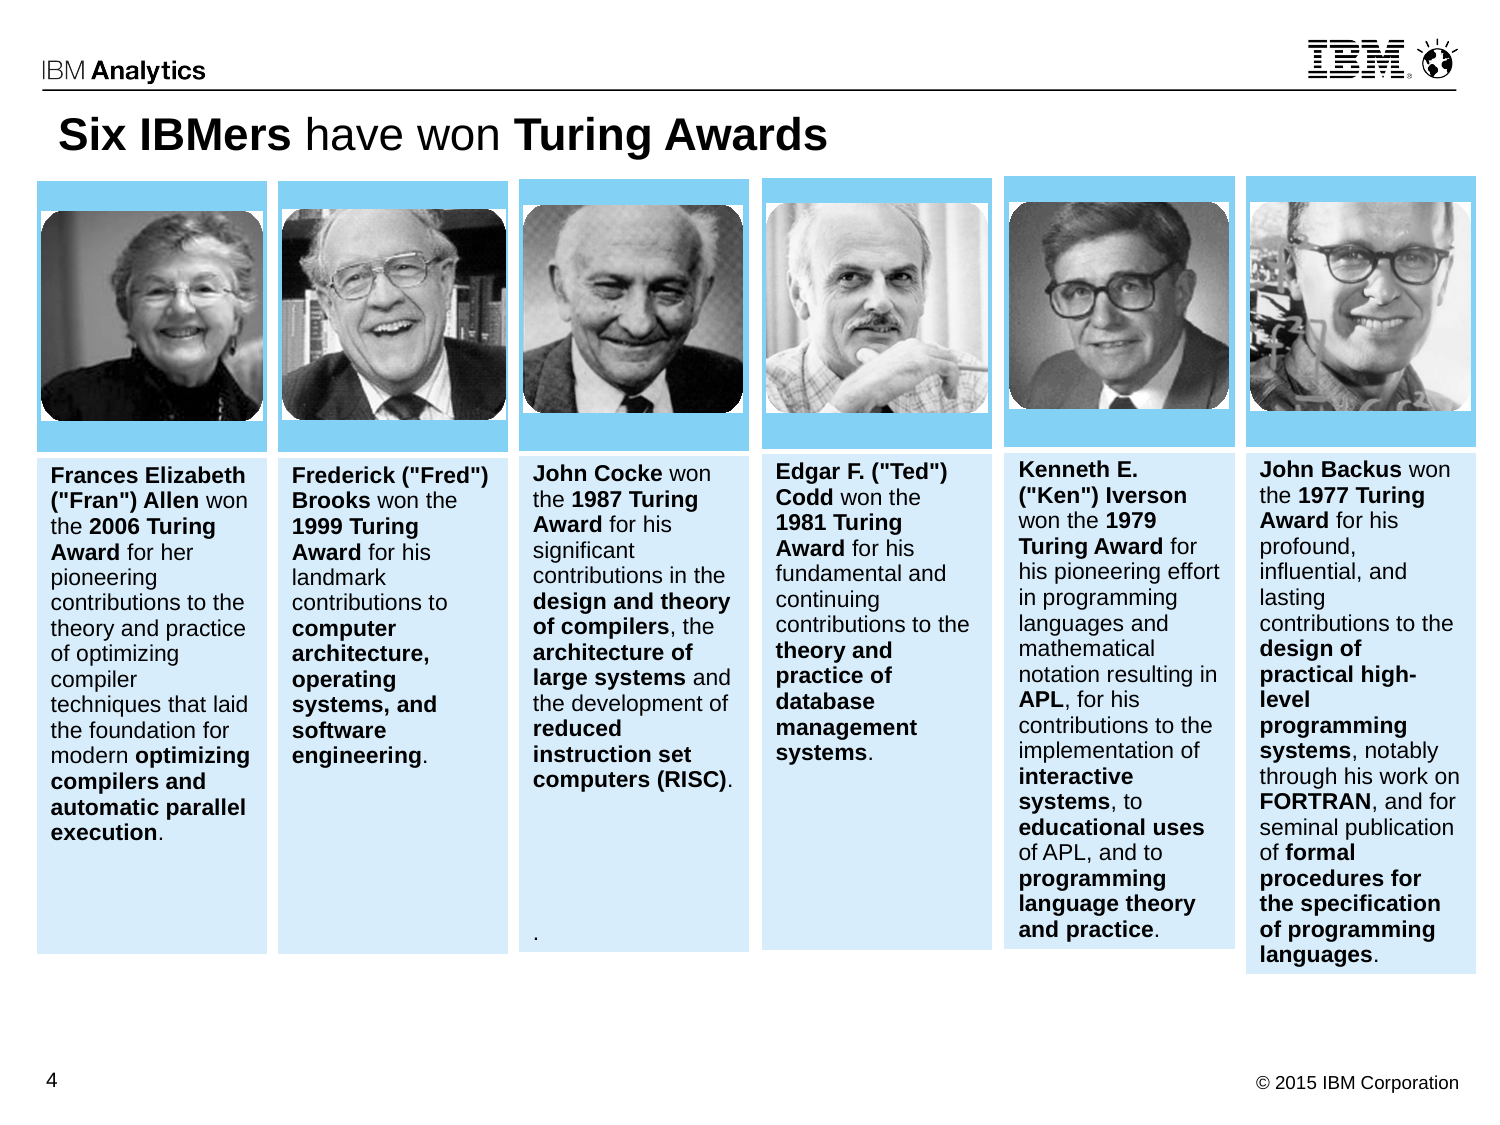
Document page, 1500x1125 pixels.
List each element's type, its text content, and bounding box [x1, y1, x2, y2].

table_cell Frederick ("Fred") Brooks won the 1999 Turing Award for his landmark contributions to computer architecture, operating systems, and software engineering. [278, 458, 508, 954]
table_header [1246, 414, 1476, 447]
picture [523, 205, 743, 413]
table_header [1004, 176, 1235, 447]
table_cell John Backus won the 1977 Turing Award for his profound, influential, and lasting contributions to the design of practical high-level programming systems, notably through his work on FORTRAN, and for seminal publication of formal procedures for the specification of programming languages. [1246, 453, 1476, 974]
table_header [762, 417, 992, 449]
picture [1250, 201, 1472, 411]
table_header [278, 181, 508, 211]
picture [282, 209, 506, 420]
table_header [519, 179, 749, 451]
table_cell Kenneth E. ("Ken") Iverson won the 1979 Turing Award for his pioneering effort in programming languages and mathematical notation resulting in APL, for his contributions to the implementation of interactive systems, to educational uses of APL, and to programming language theory and practice. [1004, 453, 1235, 949]
picture [1294, 24, 1469, 91]
picture [40, 210, 263, 421]
table_cell John Cocke won the 1987 Turing Award for his significant contributions in the design and theory of compilers, the architecture of large systems and the development of reduced instruction set computers (RISC). . [519, 456, 749, 952]
text_box Six IBMers have won Turing Awards [43, 97, 1446, 263]
table_header [278, 424, 508, 452]
picture [766, 203, 988, 413]
table_header [37, 425, 267, 452]
table_header [762, 178, 992, 206]
table_cell Edgar F. ("Ted") Codd won the 1981 Turing Award for his fundamental and continuing contributions to the theory and practice of database management systems. [762, 454, 992, 950]
table_header [37, 181, 267, 213]
table_header [1246, 176, 1476, 205]
table_cell Frances Elizabeth ("Fran") Allen won the 2006 Turing Award for her pioneering contributions to the theory and practice of optimizing compiler techniques that laid the foundation for modern optimizing compilers and automatic parallel execution. [37, 458, 267, 954]
picture [1009, 201, 1229, 410]
picture [24, 42, 224, 99]
